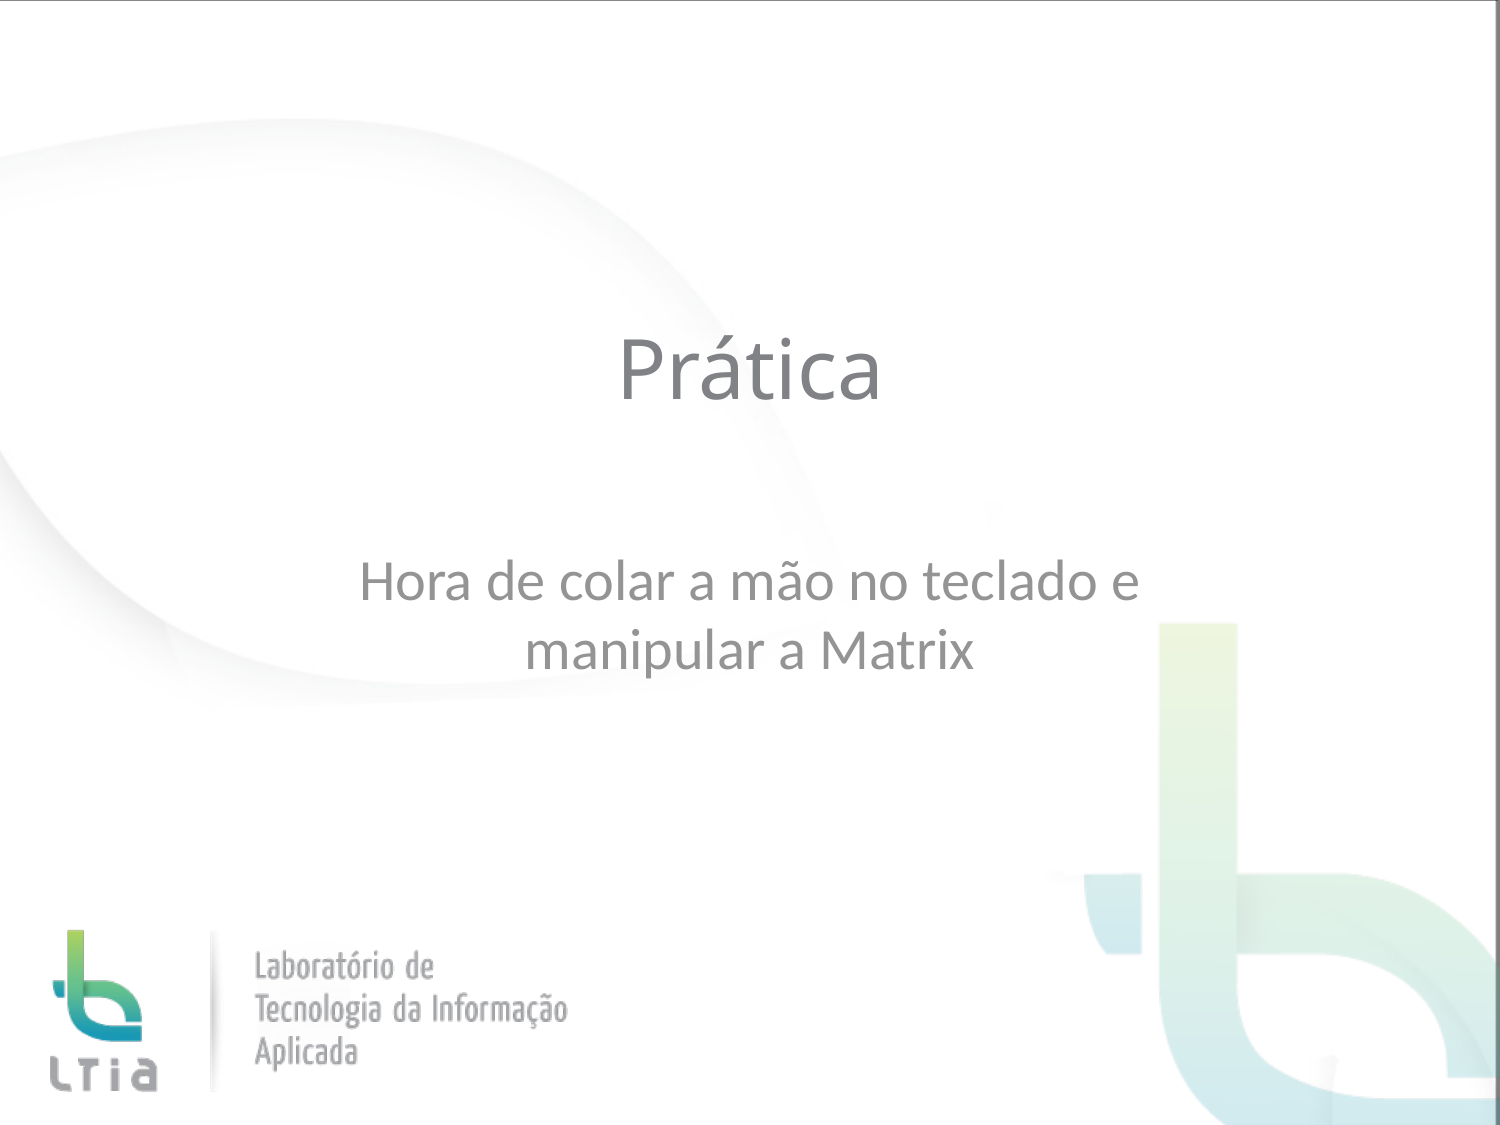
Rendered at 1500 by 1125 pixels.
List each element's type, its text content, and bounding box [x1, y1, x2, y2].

picture [0, 0, 1500, 1125]
subtitle Hora de colar a mão no teclado e manipular a Matrix [225, 534, 1275, 822]
title Prática [112, 246, 1388, 488]
